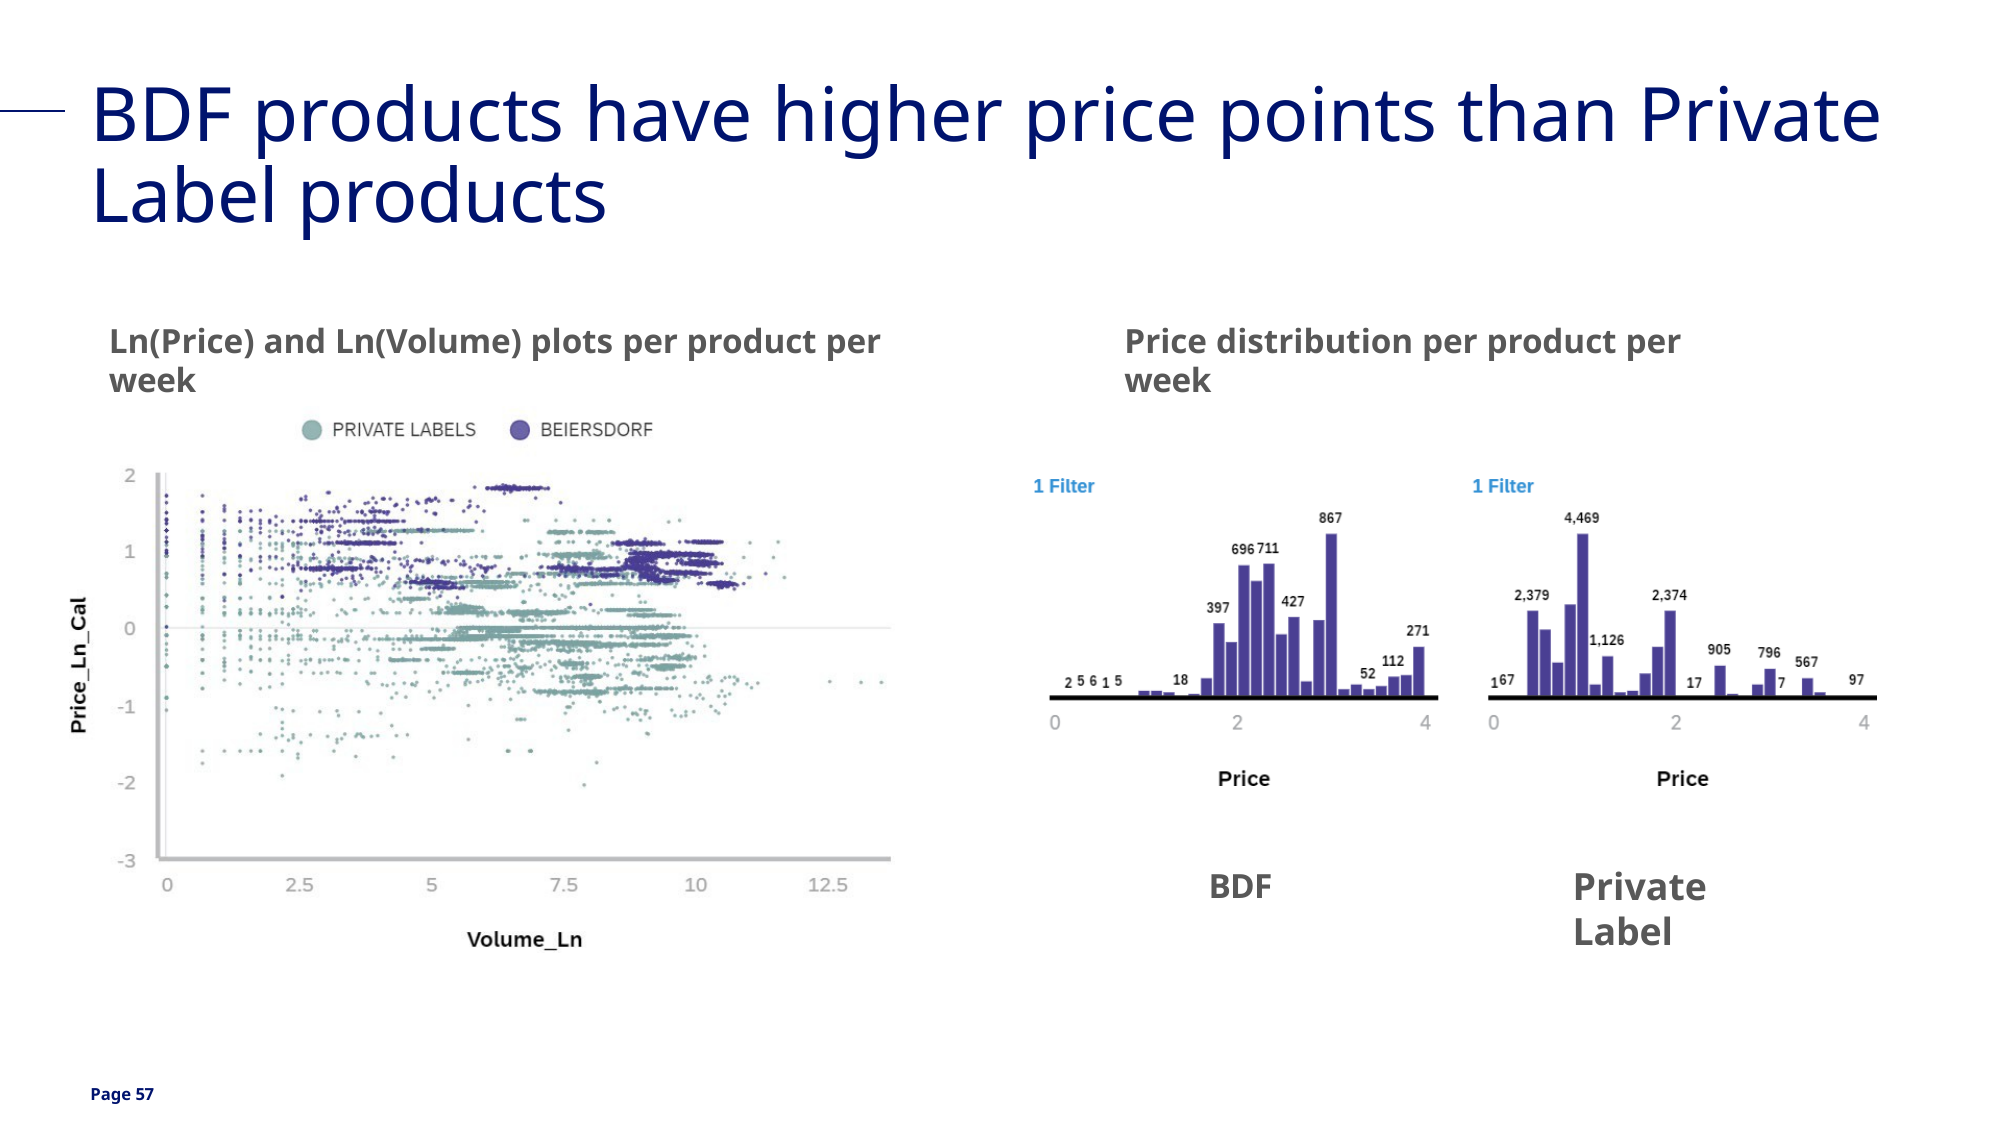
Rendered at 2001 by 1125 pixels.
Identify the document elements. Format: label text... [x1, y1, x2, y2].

picture [68, 405, 895, 954]
text_box BDF [1206, 863, 1274, 906]
slide_number Page 57 [88, 1079, 162, 1125]
text_box Price distribution per product per week [1122, 317, 1742, 400]
picture [1034, 477, 1878, 786]
title BDF products have higher price points than Private Label products [88, 42, 1975, 264]
text_box Private Label [1570, 860, 1802, 953]
text_box Ln(Price) and Ln(Volume) plots per product per week [106, 317, 938, 400]
